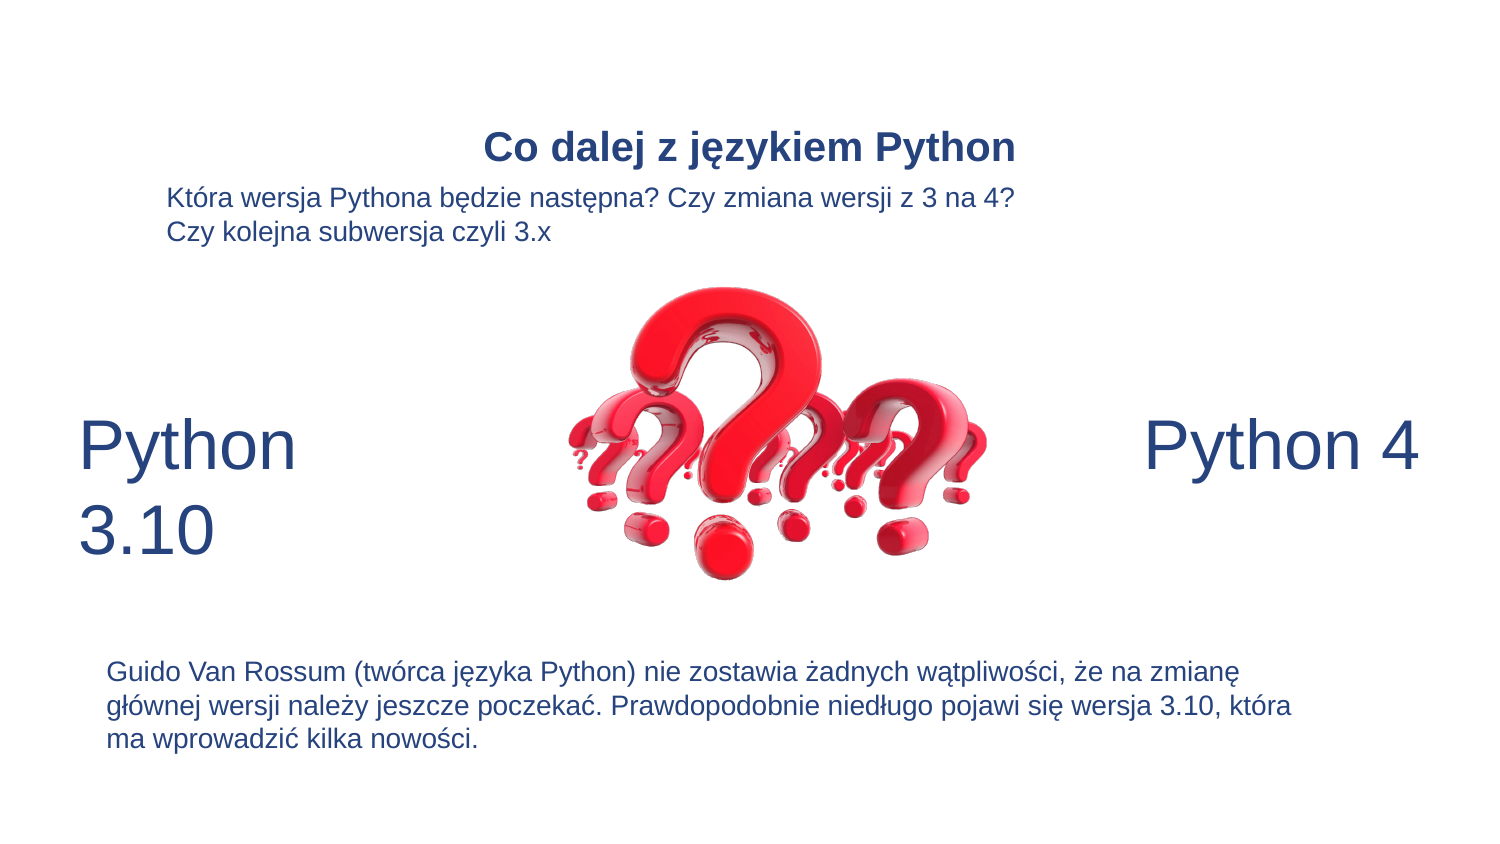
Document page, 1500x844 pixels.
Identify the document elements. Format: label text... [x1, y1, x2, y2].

text_box Guido Van Rossum (twórca języka Python) nie zostawia żadnych wątpliwości, że na zmianę głównej wersji należy jeszcze poczekać. Prawdopodobnie niedługo pojawi się wersja 3.10, która ma wprowadzić kilka nowości. [91, 646, 1340, 762]
text_box Python 3.10 [63, 392, 446, 576]
text_box Która wersja Pythona będzie następna? Czy zmiana wersji z 3 na 4? Czy kolejna subwersja czyli 3.x [151, 172, 1046, 255]
text_box Python 4 [1128, 392, 1454, 492]
title Co dalej z językiem Python [103, 14, 1397, 178]
picture [566, 281, 988, 598]
